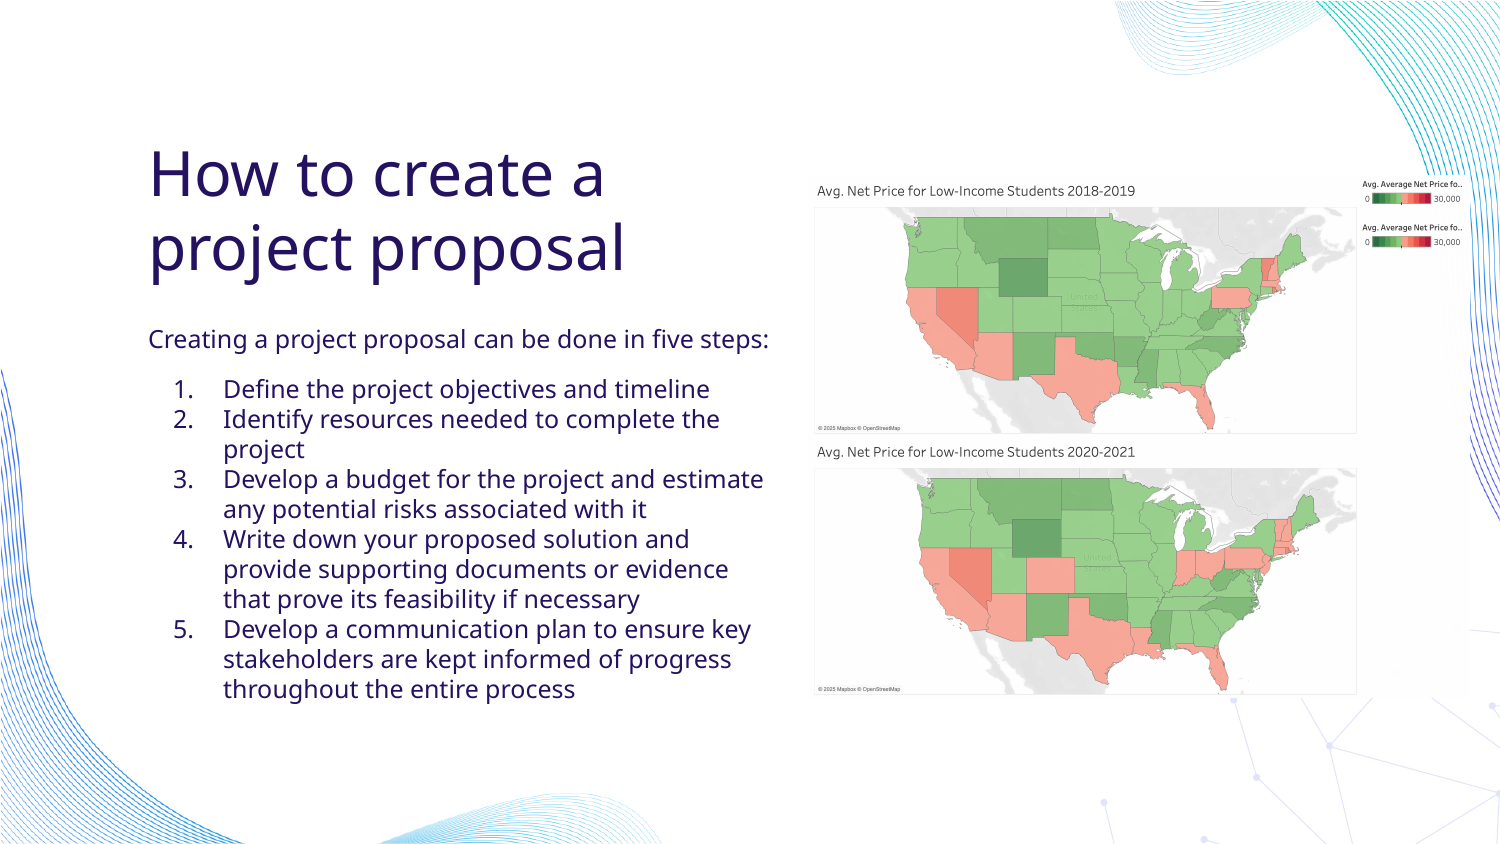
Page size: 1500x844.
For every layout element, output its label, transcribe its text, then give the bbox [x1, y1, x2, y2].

title How to create a project proposal [133, 136, 789, 299]
picture [807, 0, 1500, 698]
picture [0, 336, 693, 844]
subtitle Creating a project proposal can be done in five steps: Define the project objectives and timeline Identify resources needed to complete the project Develop a budget for the project and estimate any potential risks associated with it Write down your proposed solution and provide supporting documents or evidence that prove its feasibility if necessary Develop a communication plan to ensure key stakeholders are kept informed of progress throughout the entire process [133, 308, 789, 686]
